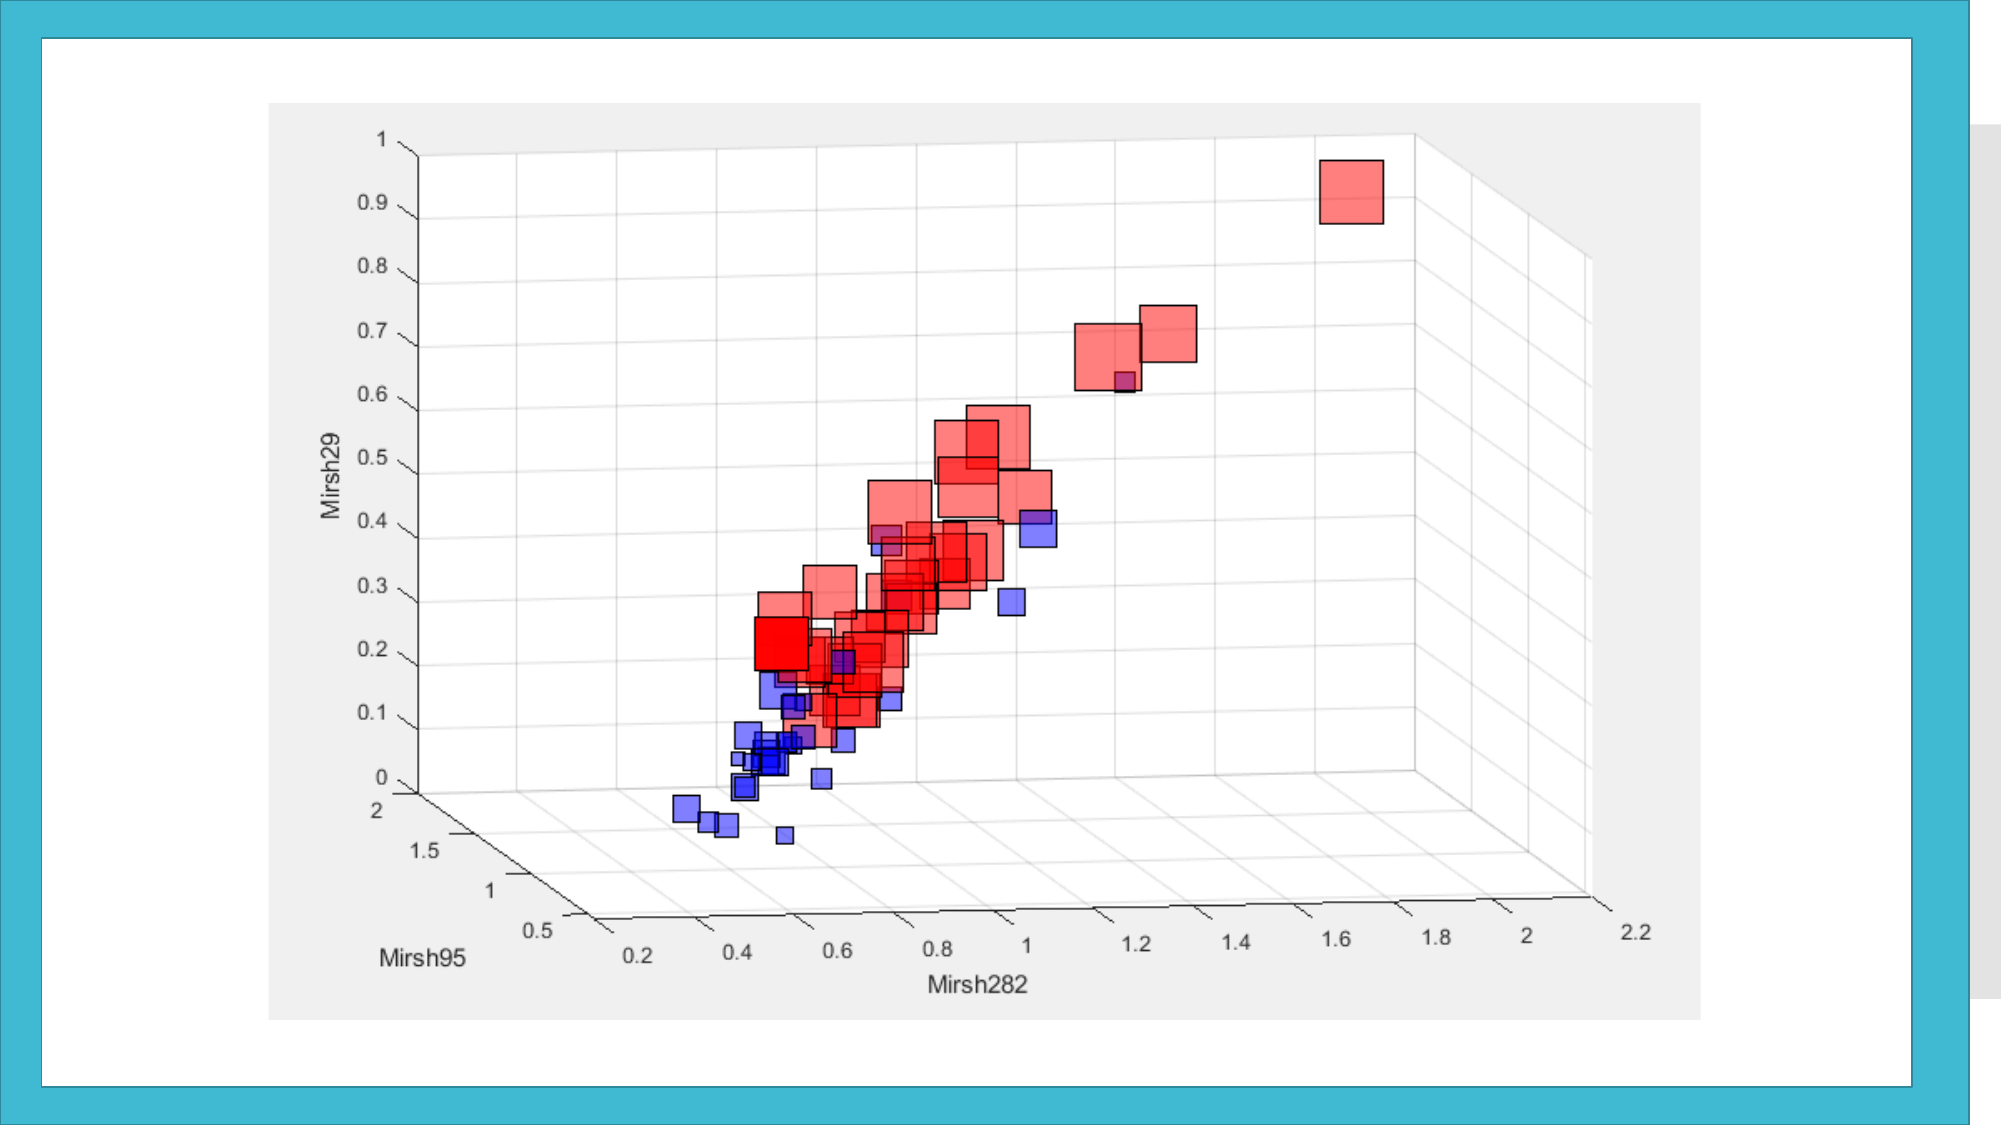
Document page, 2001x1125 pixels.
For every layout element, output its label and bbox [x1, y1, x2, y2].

picture [268, 103, 1701, 1021]
text_box [42, 39, 593, 1086]
text_box [0, 0, 1970, 1125]
